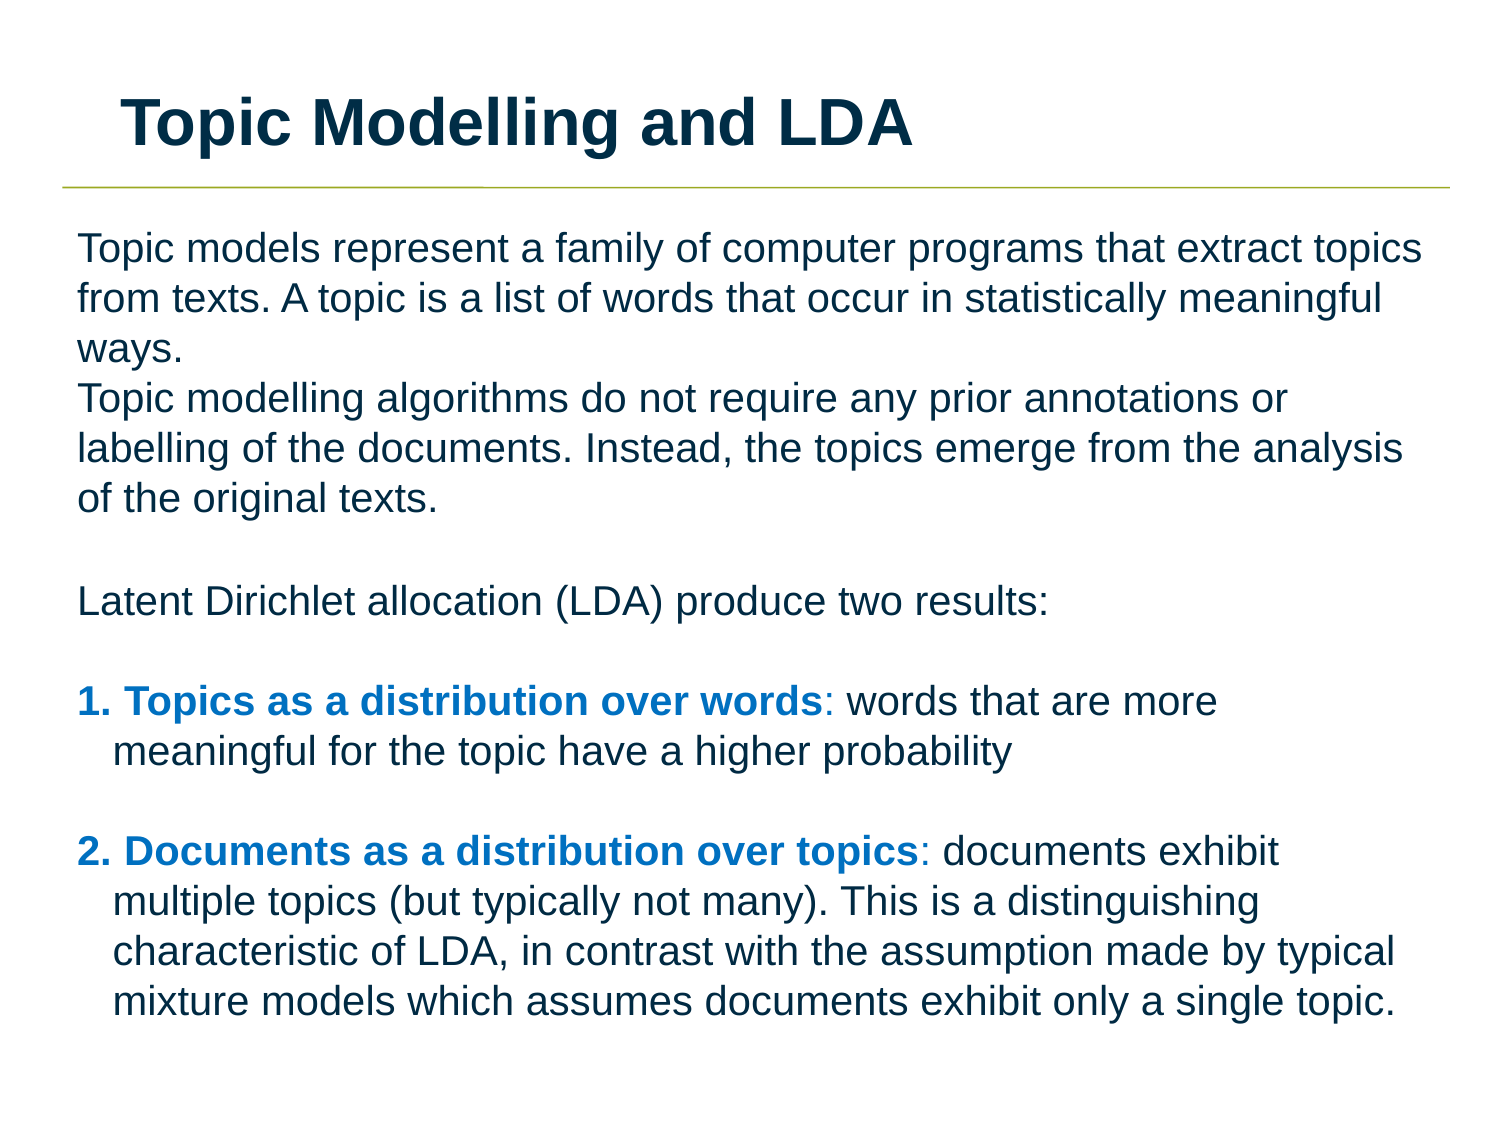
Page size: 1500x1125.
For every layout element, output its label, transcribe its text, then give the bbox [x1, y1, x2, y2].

text_box Latent Dirichlet allocation (LDA) produce two results: Topics as a distribution over words: words that are more meaningful for the topic have a higher probability Documents as a distribution over topics: documents exhibit multiple topics (but typically not many). This is a distinguishing characteristic of LDA, in contrast with the assumption made by typical mixture models which assumes documents exhibit only a single topic. [62, 566, 1440, 1032]
title Topic Modelling and LDA [111, 0, 1388, 213]
text_box Topic models represent a family of computer programs that extract topics from texts. A topic is a list of words that occur in statistically meaningful ways. Topic modelling algorithms do not require any prior annotations or labelling of the documents. Instead, the topics emerge from the analysis of the original texts. [62, 213, 1440, 529]
